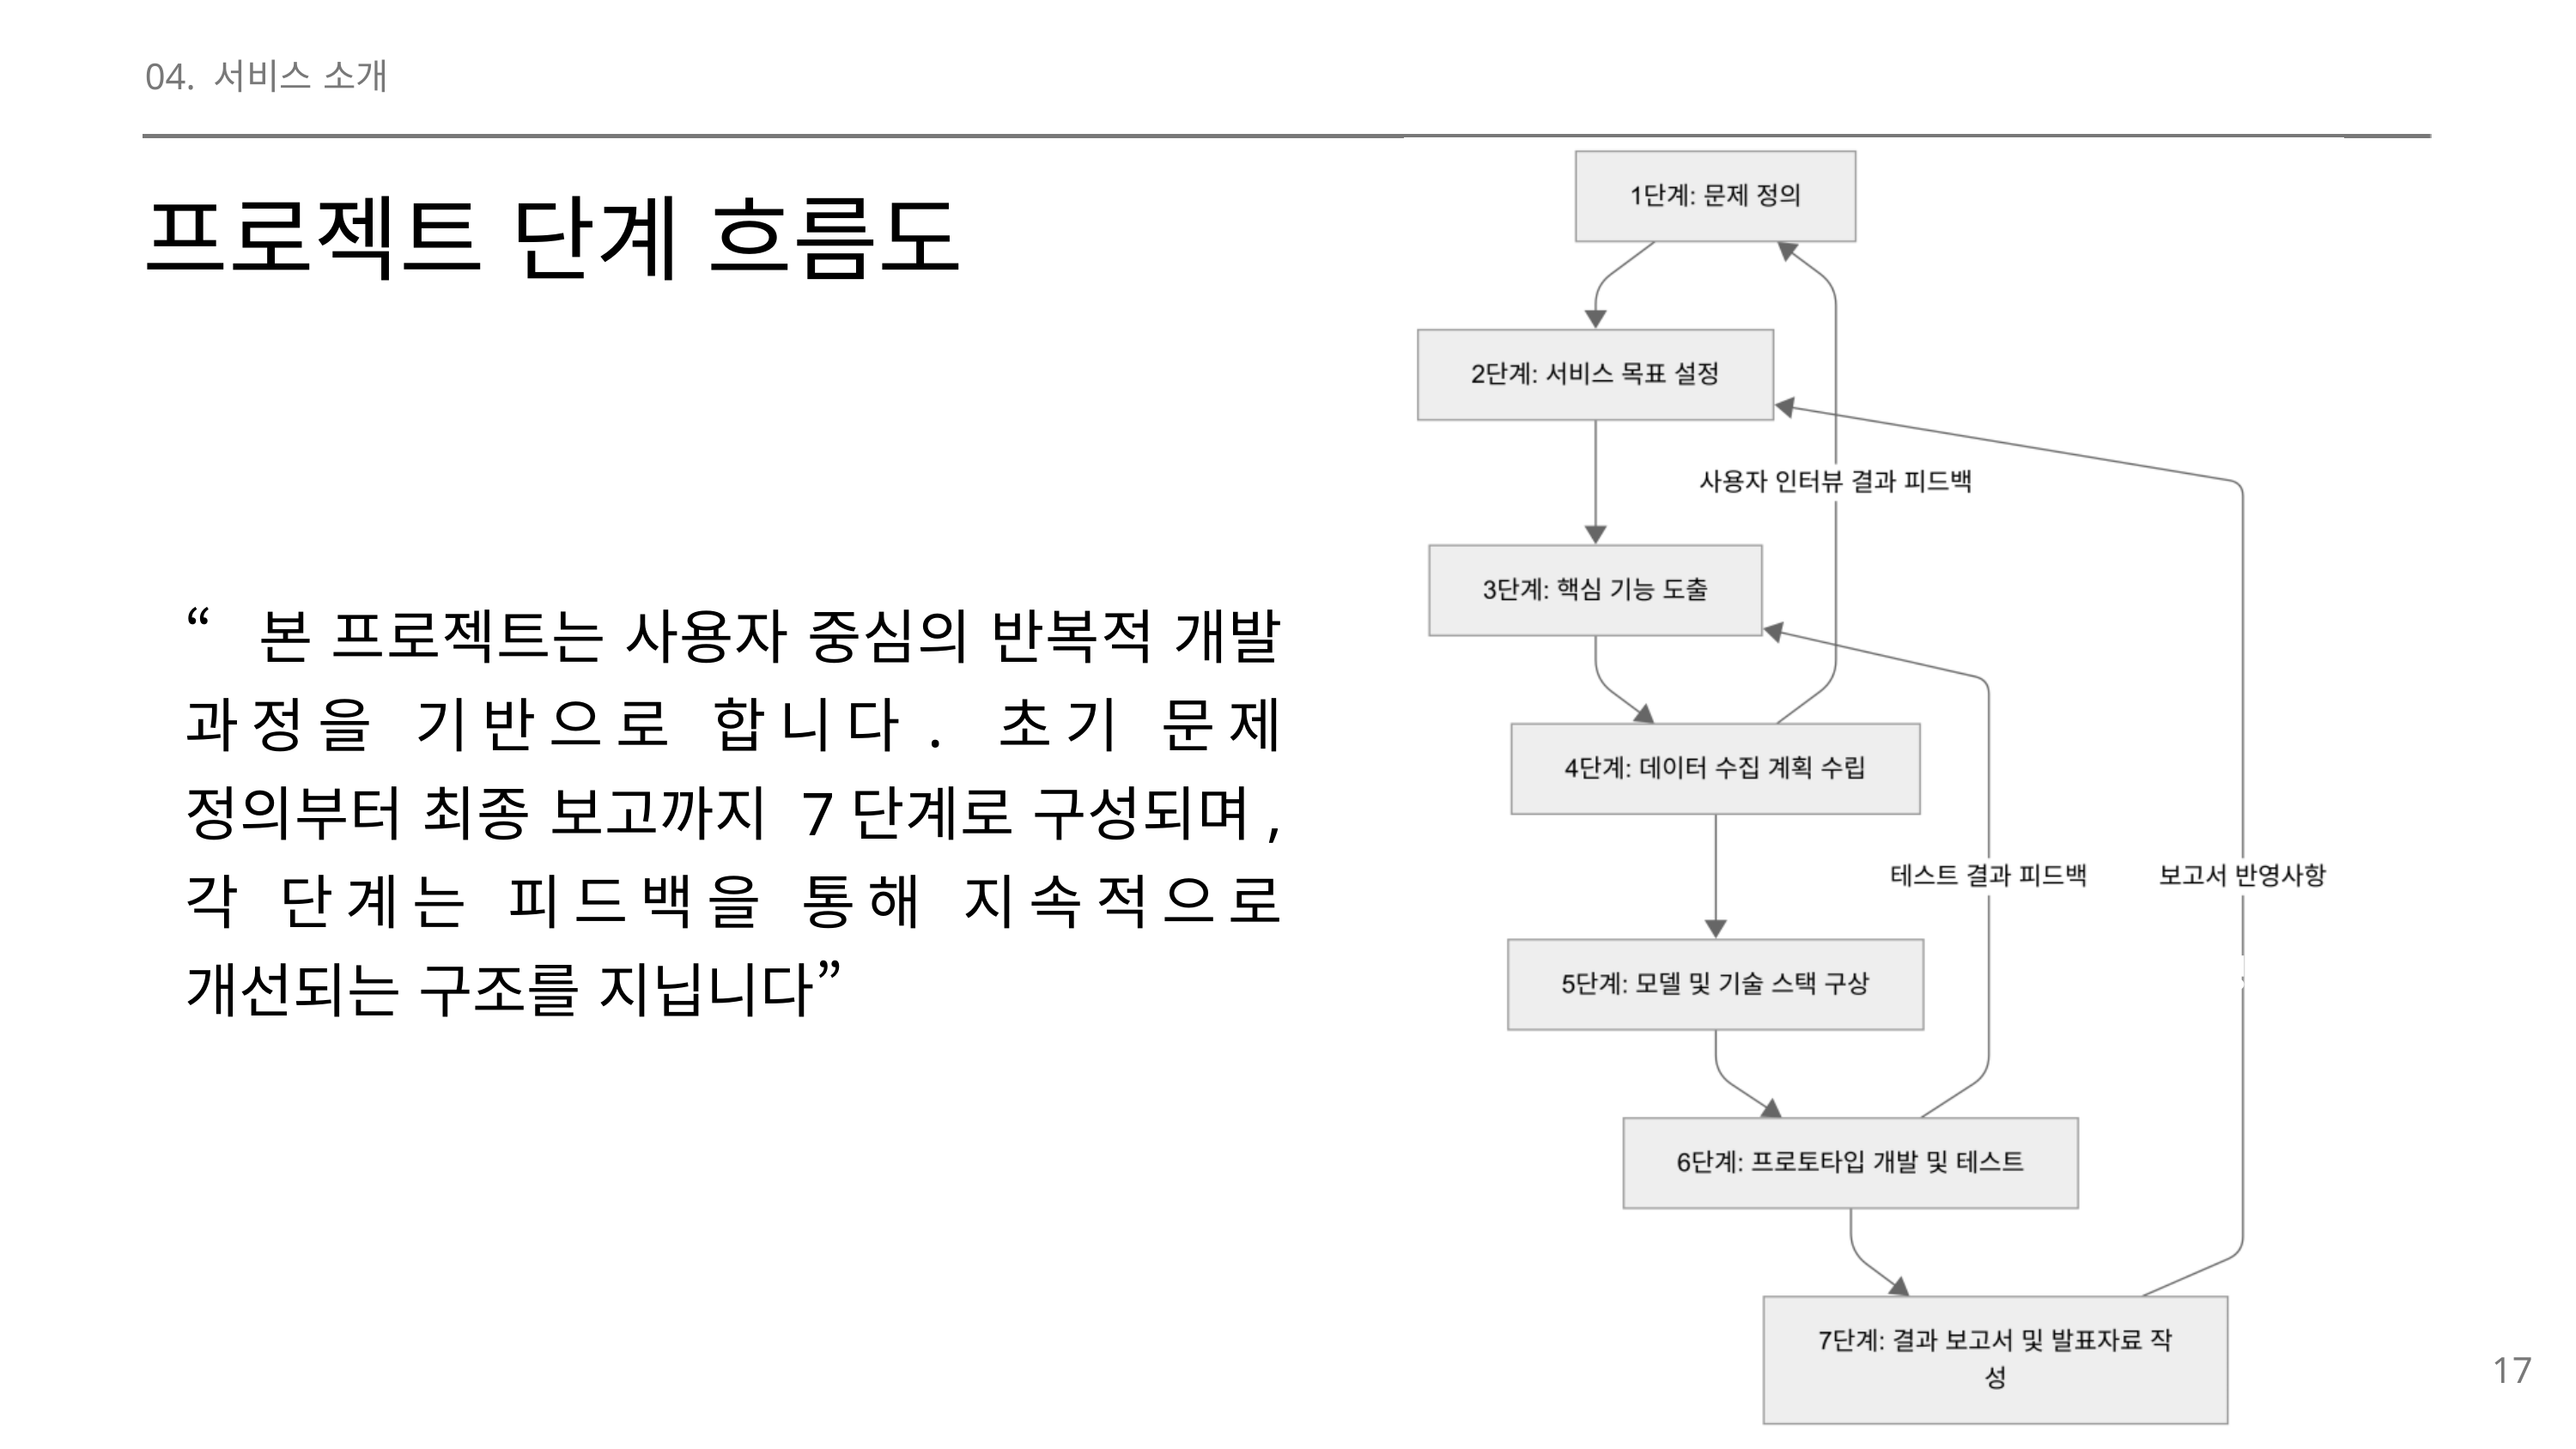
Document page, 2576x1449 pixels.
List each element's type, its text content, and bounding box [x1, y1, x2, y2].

picture [143, 133, 2432, 1442]
text_box 17 [2436, 1325, 2533, 1416]
text_box 04. 서비스 소개 [144, 52, 1043, 102]
text_box “본 프로젝트는 사용자 중심의 반복적 개발 과정을 기반으로 합니다. 초기 문제 정의부터 최종 보고까지 7단계로 구성되며, 각 단계는 피드백을 통해 지속적으로 개선되는 구조를 지닙니다” [184, 554, 1284, 1052]
text_box 프로젝트 단계 흐름도 [143, 169, 1400, 300]
